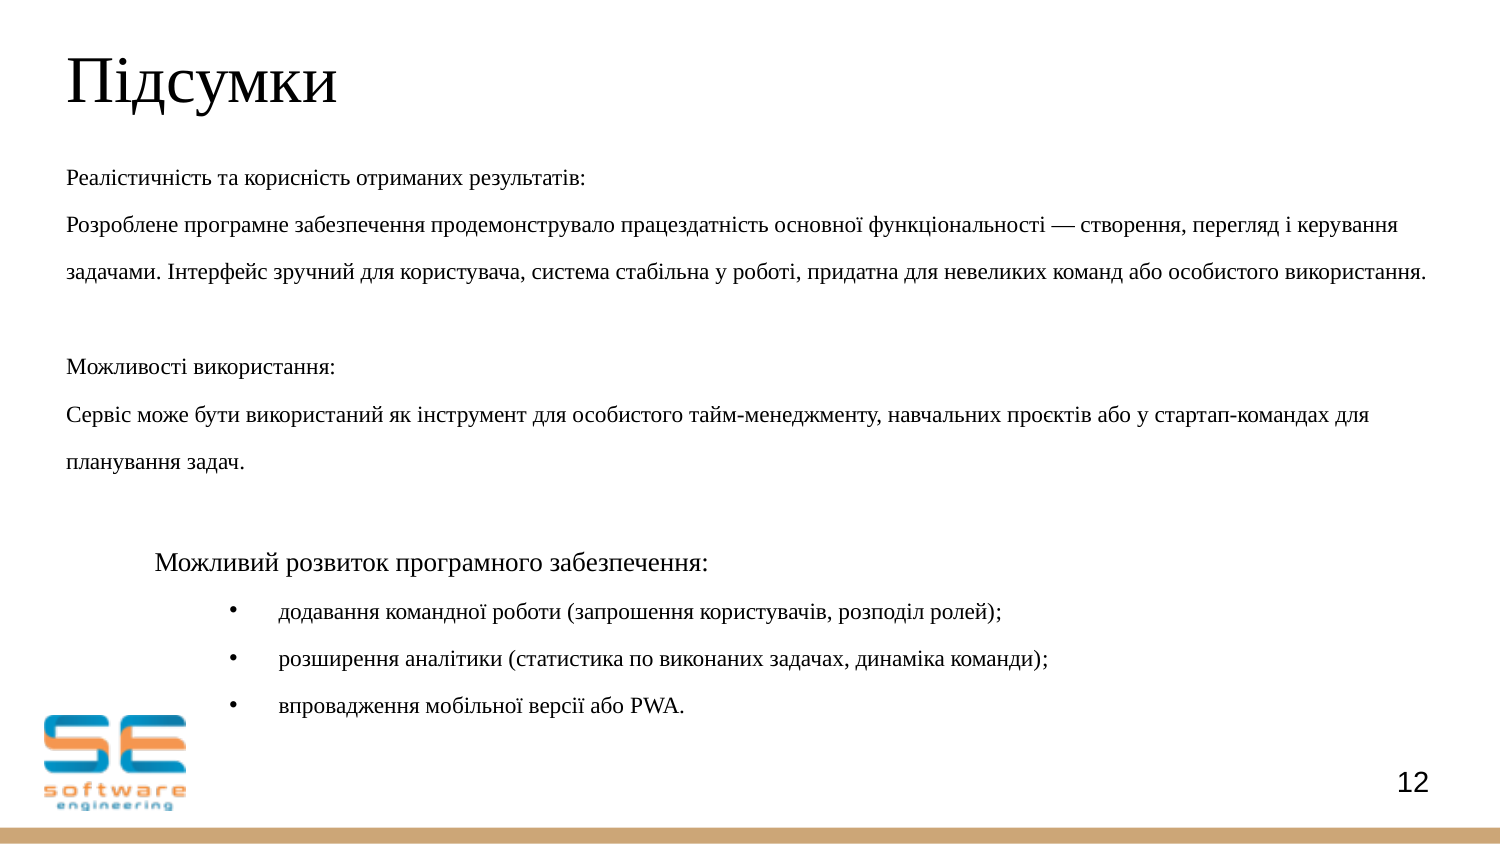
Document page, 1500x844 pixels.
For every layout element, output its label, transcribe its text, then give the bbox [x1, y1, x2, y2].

title Підсумки [51, 0, 1449, 127]
picture [43, 714, 186, 811]
list Реалістичність та корисність отриманих результатів: Розроблене програмне забезпечення продемонструвало працездатність основної функціональності — створення, перегляд і керування задачами. Інтерфейс зручний для користувача, система стабільна у роботі, придатна для невеликих команд або особистого використання. Можливості використання: Сервіс може бути використаний як інструмент для особистого тайм-менеджменту, навчальних проєктів або у стартап-командах для планування задач. Можливий розвиток програмного забезпечення: додавання командної роботи (запрошення користувачів, розподіл ролей); розширення аналітики (статистика по виконаних задачах, динаміка команди); впровадження мобільної версії або PWA. [51, 127, 1449, 779]
text_box 12 [1382, 755, 1500, 806]
